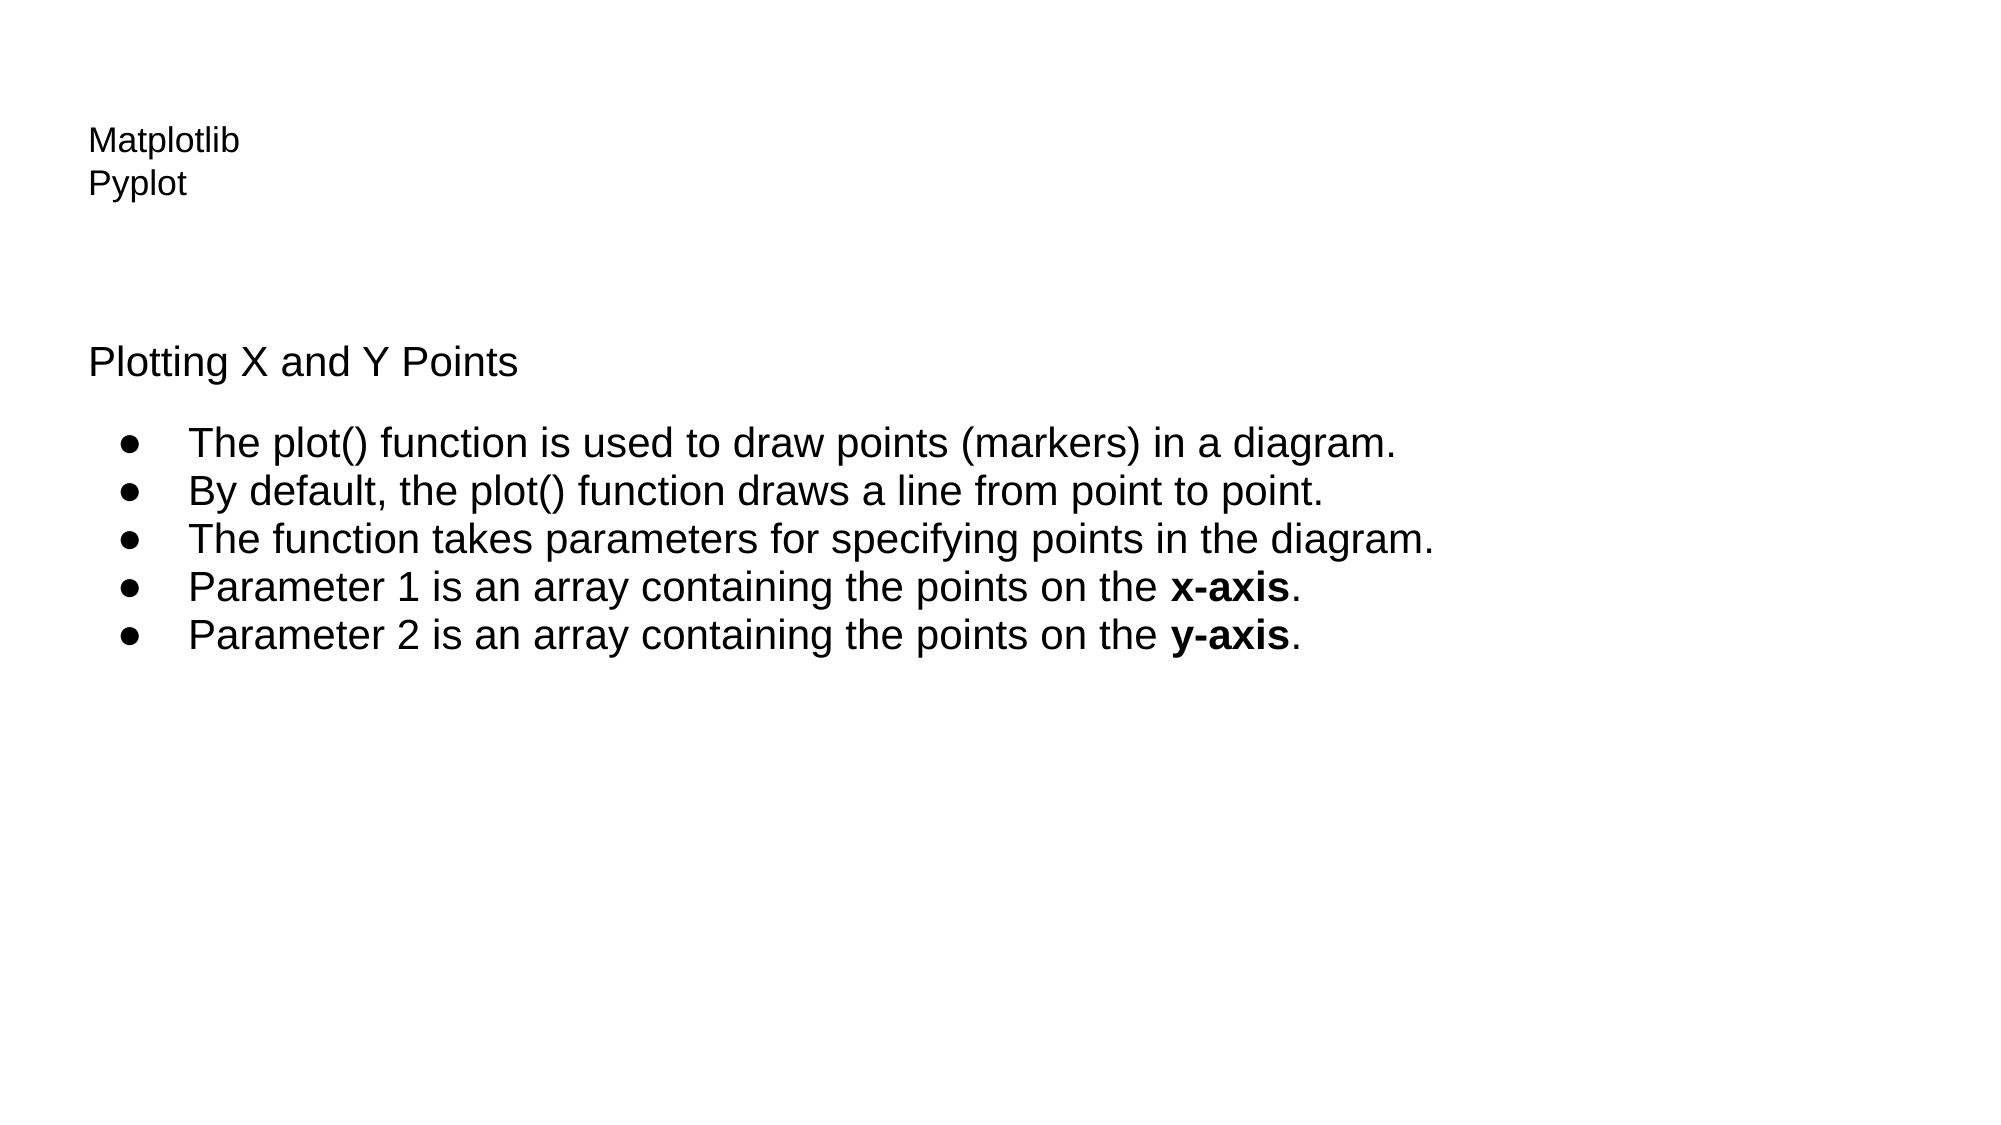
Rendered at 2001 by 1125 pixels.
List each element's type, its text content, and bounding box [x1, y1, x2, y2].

list Plotting X and Y Points The plot() function is used to draw points (markers) in a diagram. By default, the plot() function draws a line from point to point. The function takes parameters for specifying points in the diagram. Parameter 1 is an array containing the points on the x-axis. Parameter 2 is an array containing the points on the y-axis. [68, 317, 1932, 1065]
title Matplotlib Pyplot [68, 97, 1932, 223]
